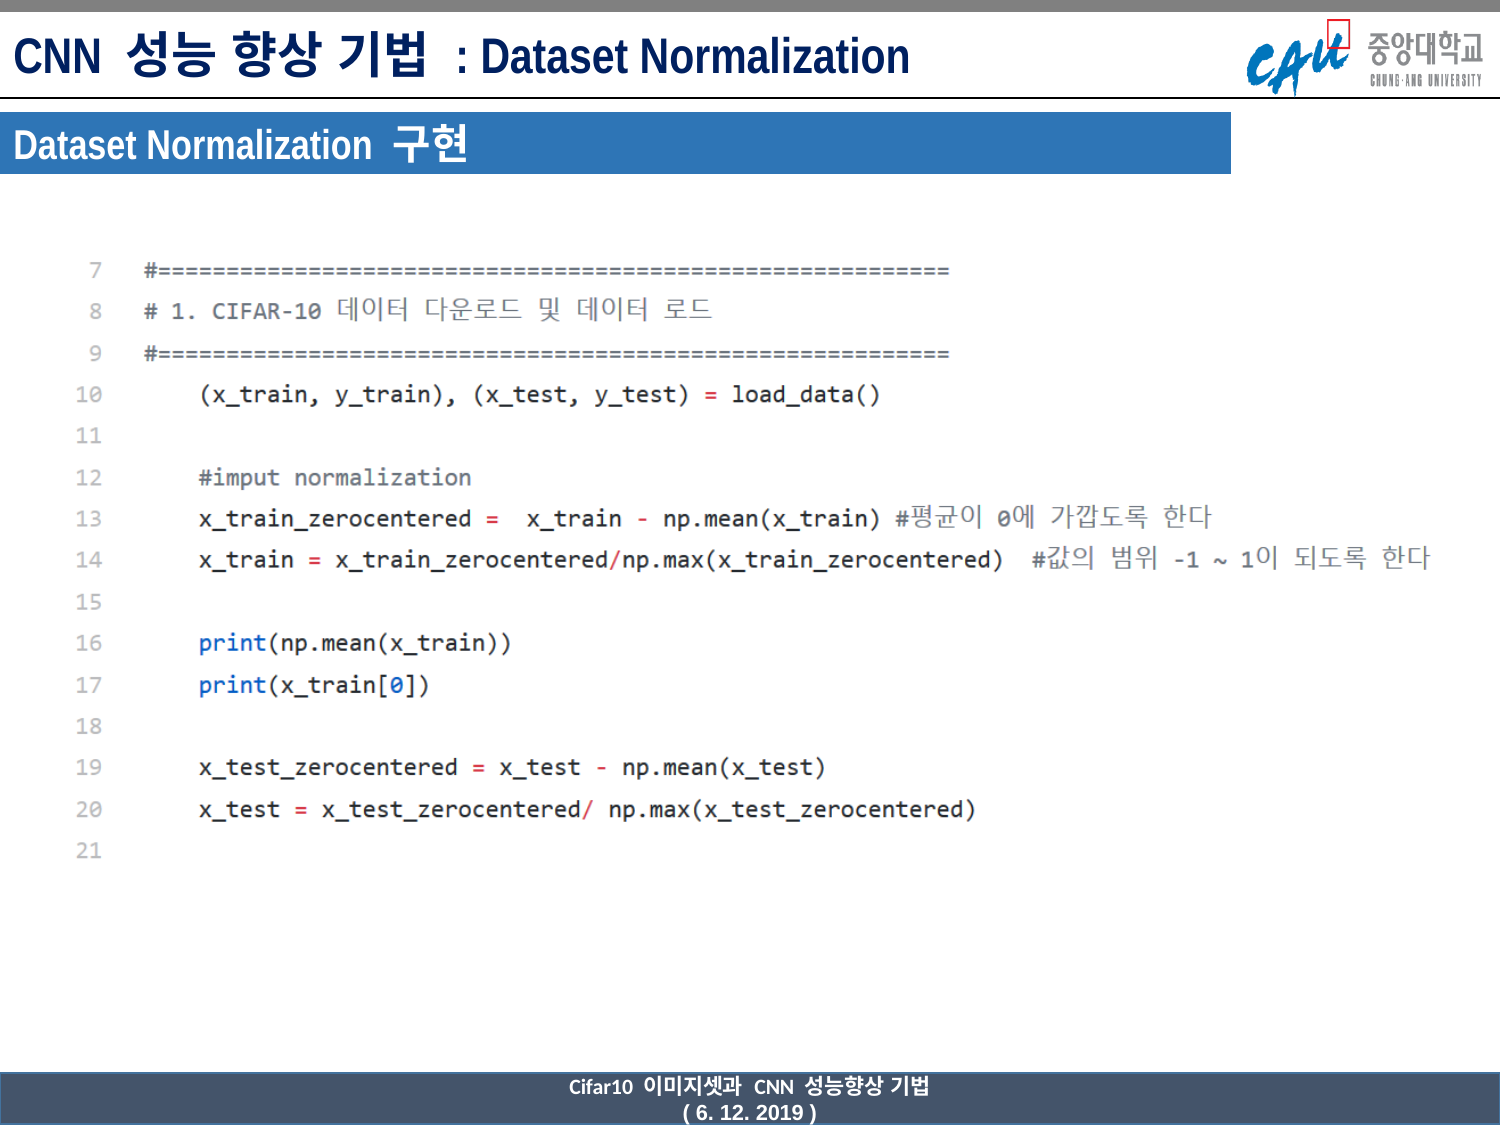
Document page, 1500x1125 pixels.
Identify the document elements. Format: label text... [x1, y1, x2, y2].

text_box CNN 성능 향상 기법 : Dataset Normalization [0, 4, 1173, 103]
picture [1227, 5, 1500, 110]
text_box Dataset Normalization 구현 [0, 112, 1231, 174]
picture [60, 253, 1440, 872]
